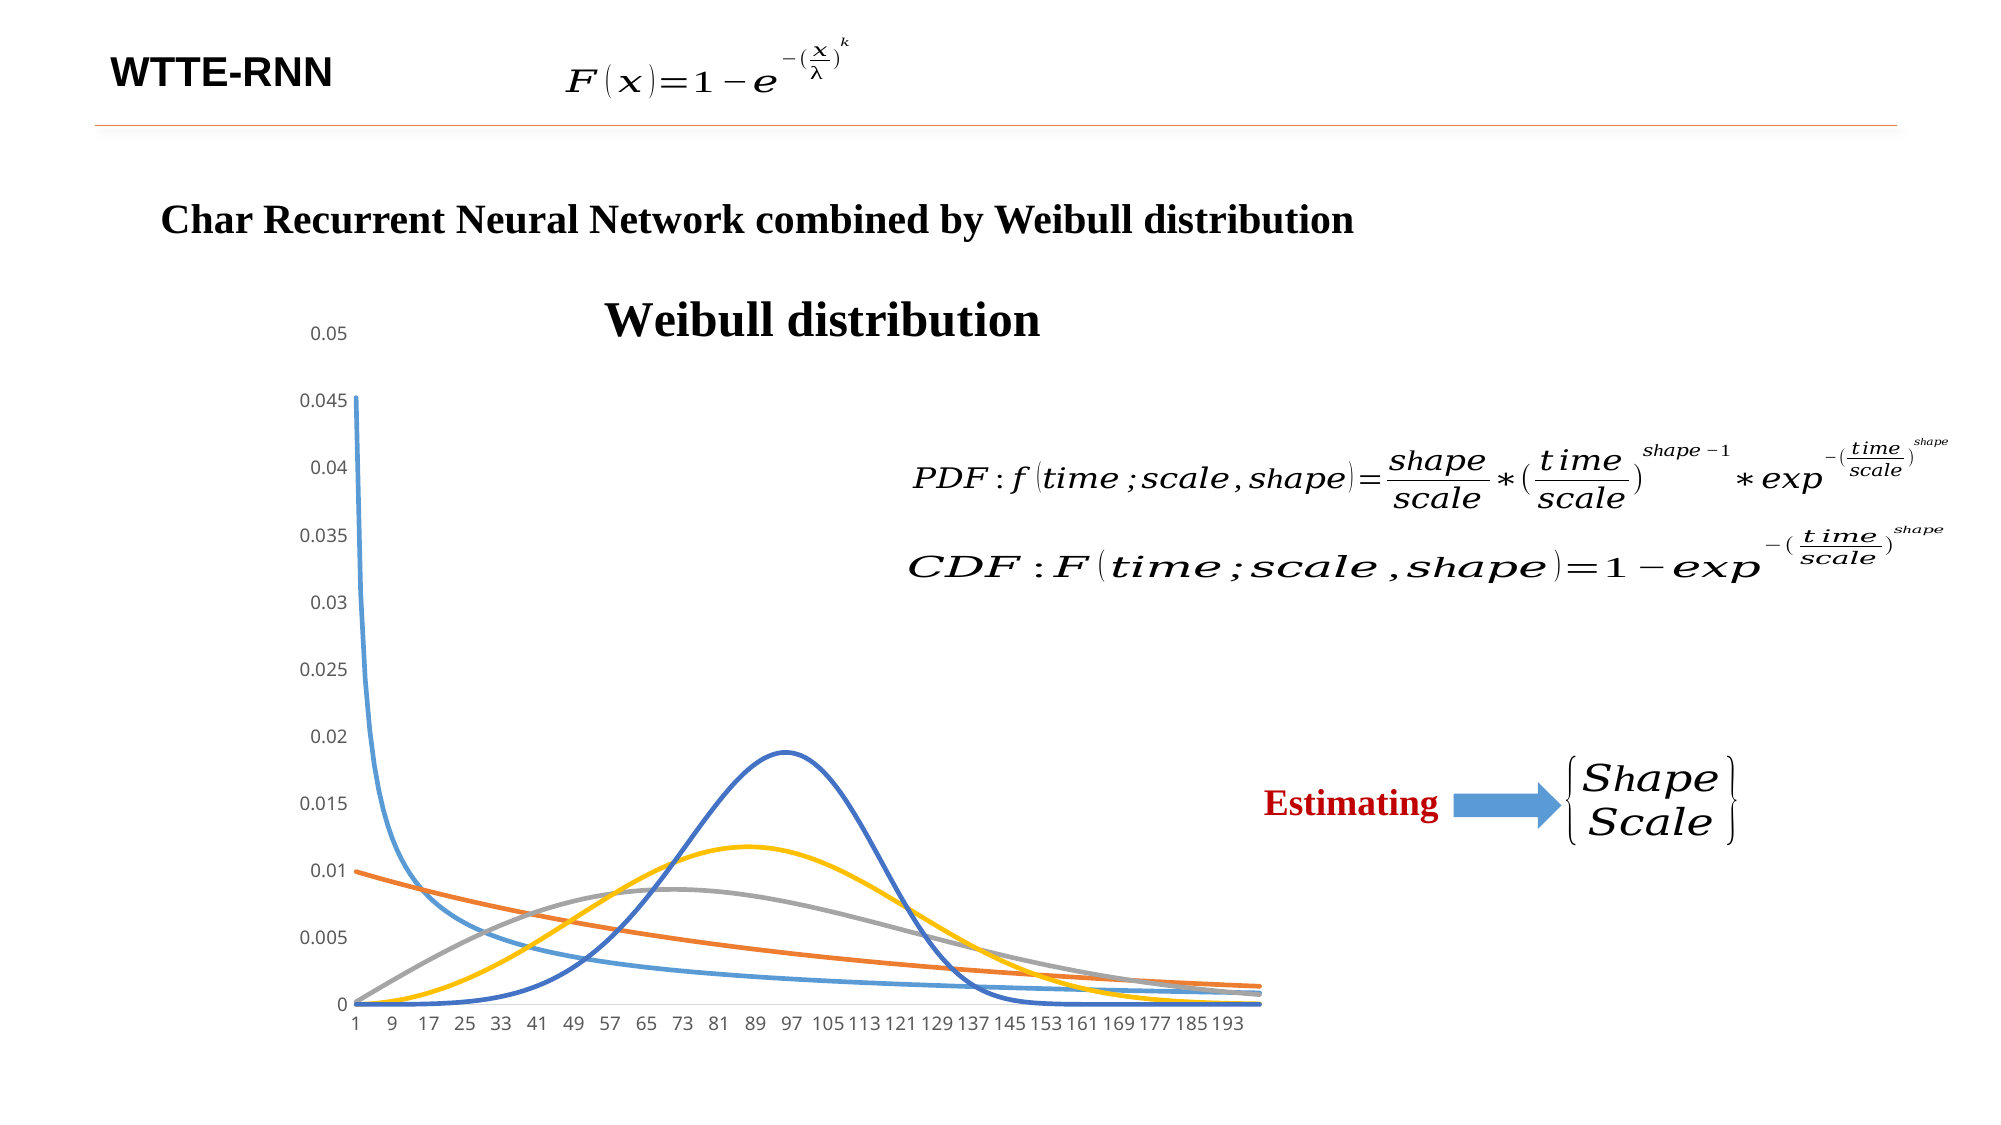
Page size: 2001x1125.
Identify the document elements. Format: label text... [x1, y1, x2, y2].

text_box Estimating [1282, 770, 1464, 831]
text_box WTTE-RNN [95, 36, 349, 102]
chart [271, 252, 1282, 1112]
text_box Char Recurrent Neural Network combined by Weibull distribution [145, 184, 1381, 250]
text_box [1452, 779, 1563, 832]
